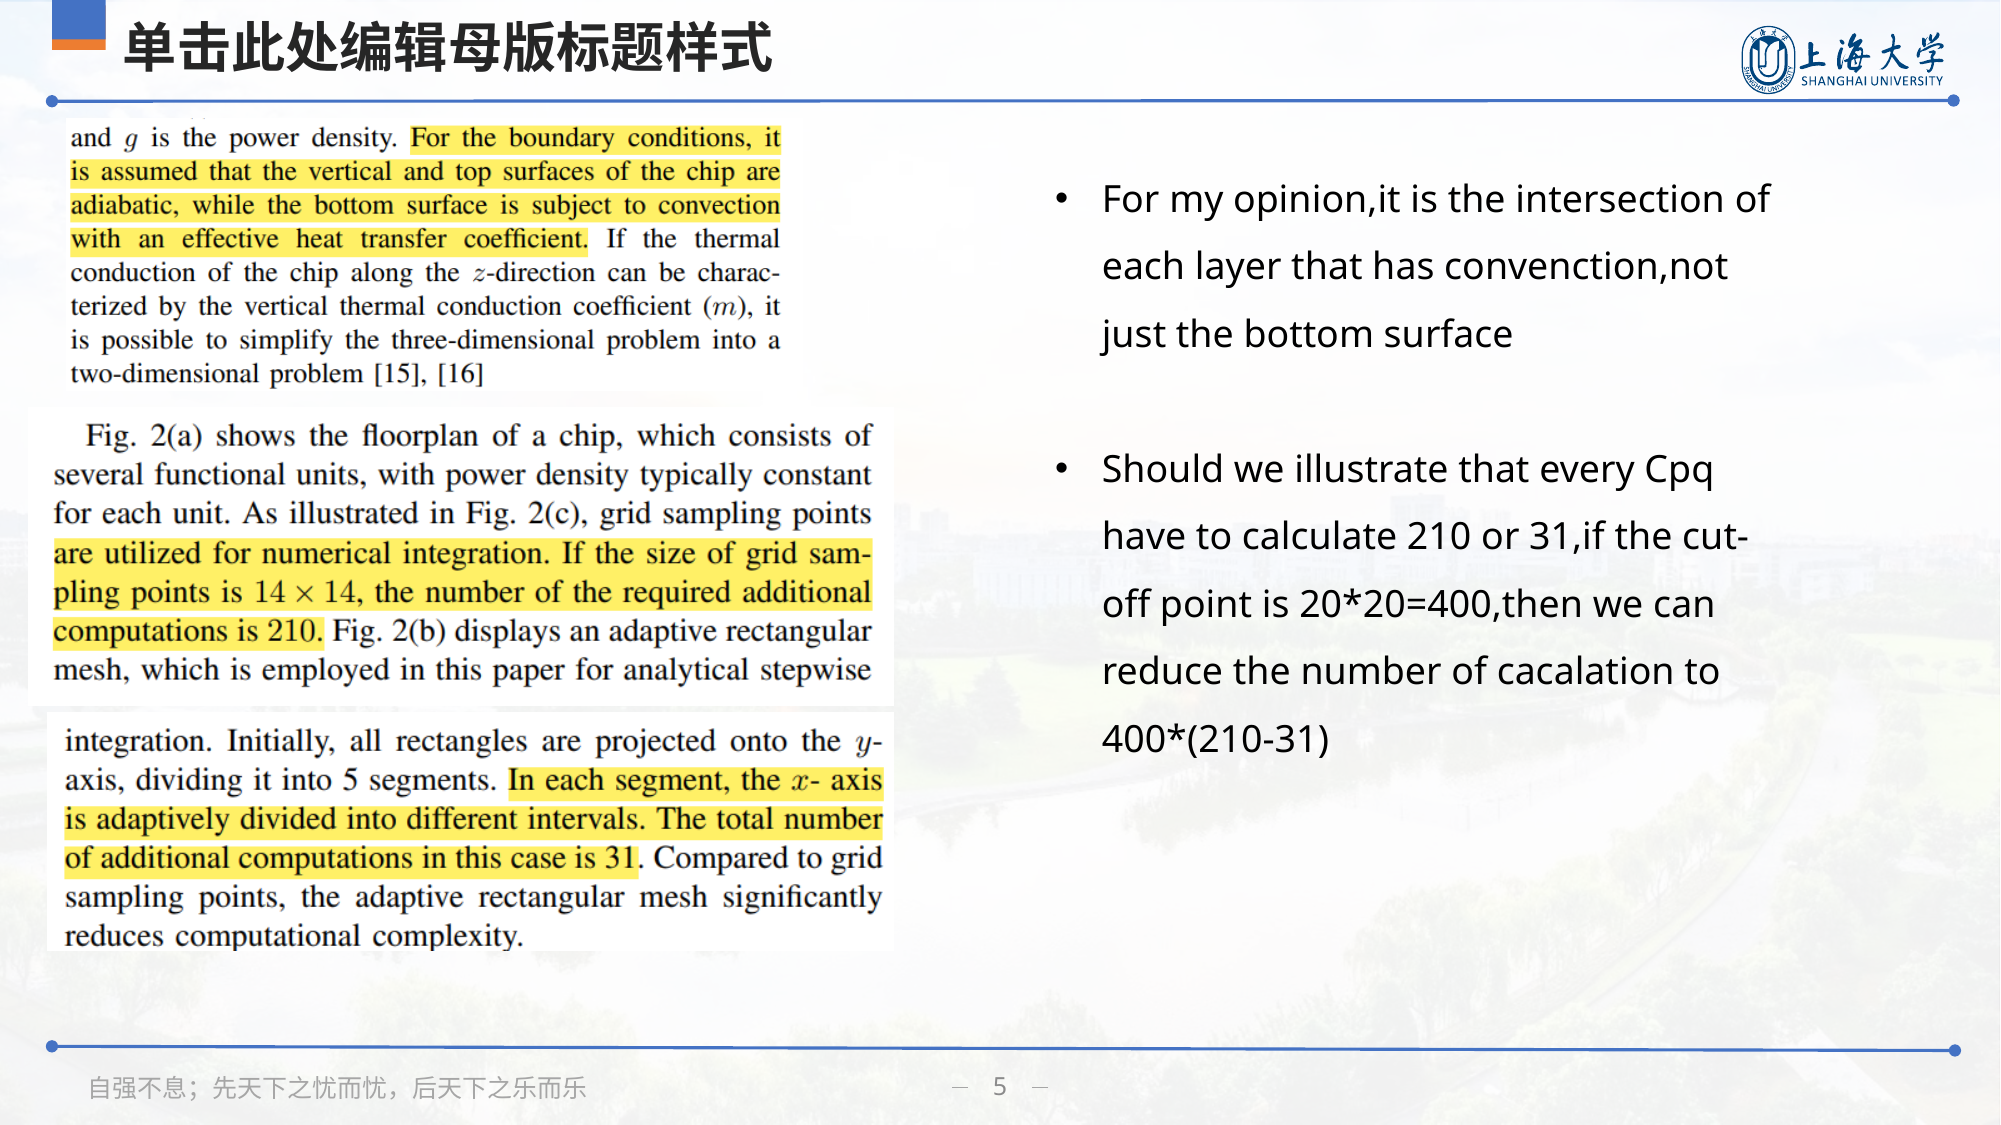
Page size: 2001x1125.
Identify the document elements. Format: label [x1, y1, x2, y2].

text_box [51, 1046, 1955, 1051]
text_box [1741, 25, 1945, 95]
text_box [53, 0, 104, 52]
picture [0, 0, 2000, 1125]
